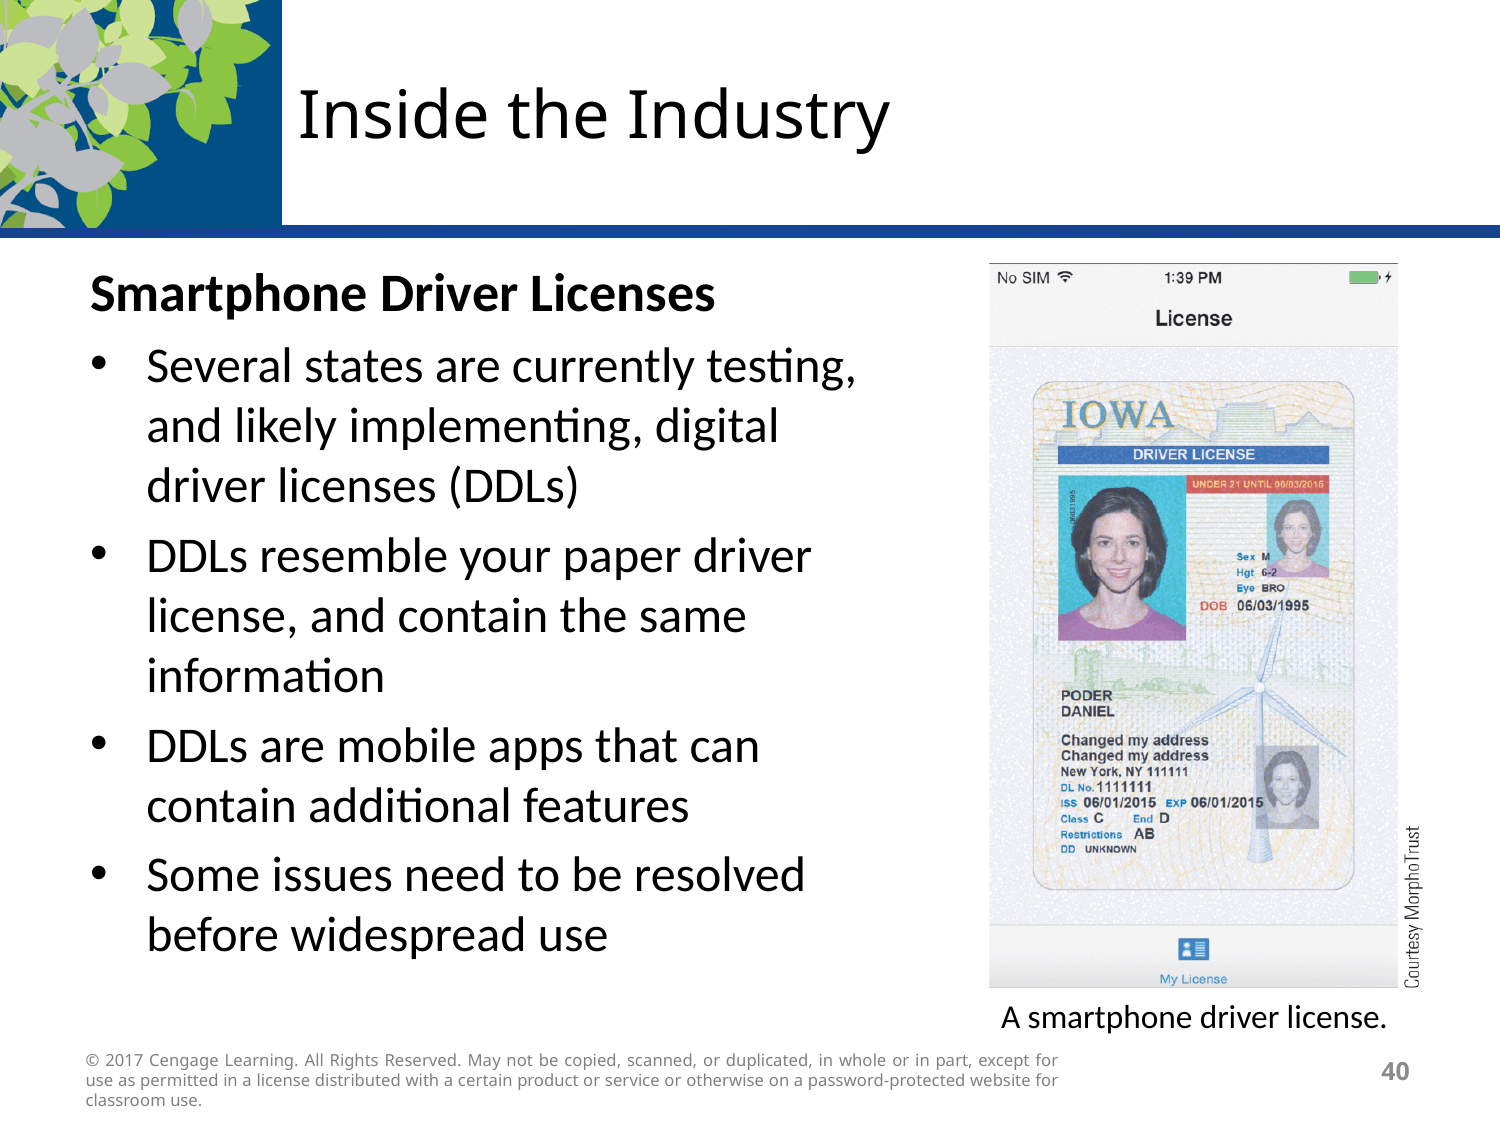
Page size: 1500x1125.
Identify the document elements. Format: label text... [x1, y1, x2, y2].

picture [989, 263, 1423, 988]
list Smartphone Driver Licenses Several states are currently testing, and likely implementing, digital driver licenses (DDLs) DDLs resemble your paper driver license, and contain the same information DDLs are mobile apps that can contain additional features Some issues need to be resolved before widespread use [74, 249, 881, 1042]
text_box A smartphone driver license. [986, 993, 1412, 1043]
slide_number 40 [1074, 1042, 1425, 1103]
picture [0, 0, 1500, 238]
title Inside the Industry [283, 44, 1426, 179]
footer © 2017 Cengage Learning. All Rights Reserved. May not be copied, scanned, or duplicated, in whole or in part, except for use as permitted in a license distributed with a certain product or service or otherwise on a password-protected website for classroom use. [70, 1042, 1074, 1103]
